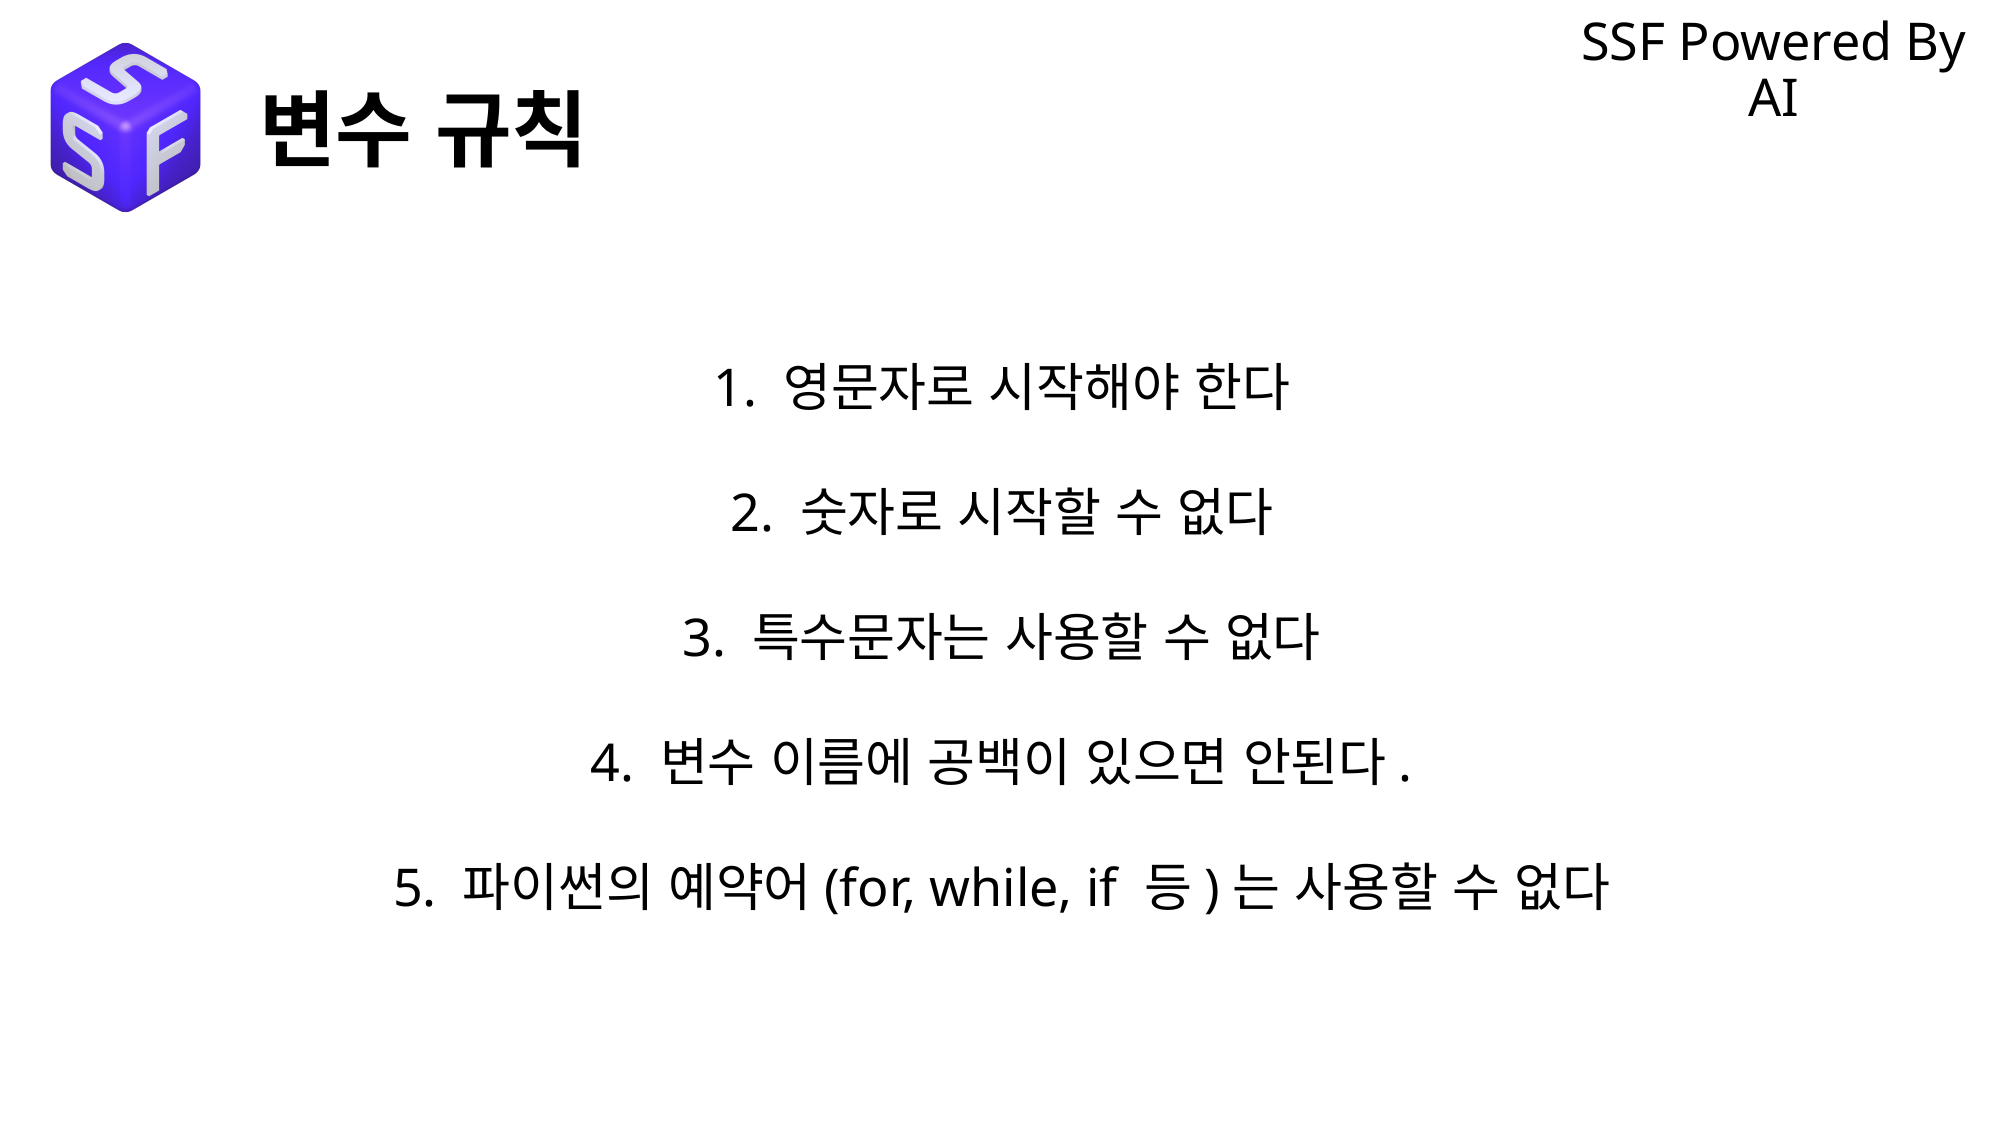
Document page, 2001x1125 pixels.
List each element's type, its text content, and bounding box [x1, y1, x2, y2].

text_box 1. 영문자로 시작해야 한다 2. 숫자로 시작할 수 없다 3. 특수문자는 사용할 수 없다 4. 변수 이름에 공백이 있으면 안된다. 5. 파이썬의 예약어(for, while, if 등)는 사용할 수 없다 [125, 284, 1878, 987]
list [38, 40, 213, 216]
text_box 변수 규칙 [244, 69, 1730, 185]
title SSF Powered By AI [1547, 0, 2000, 144]
